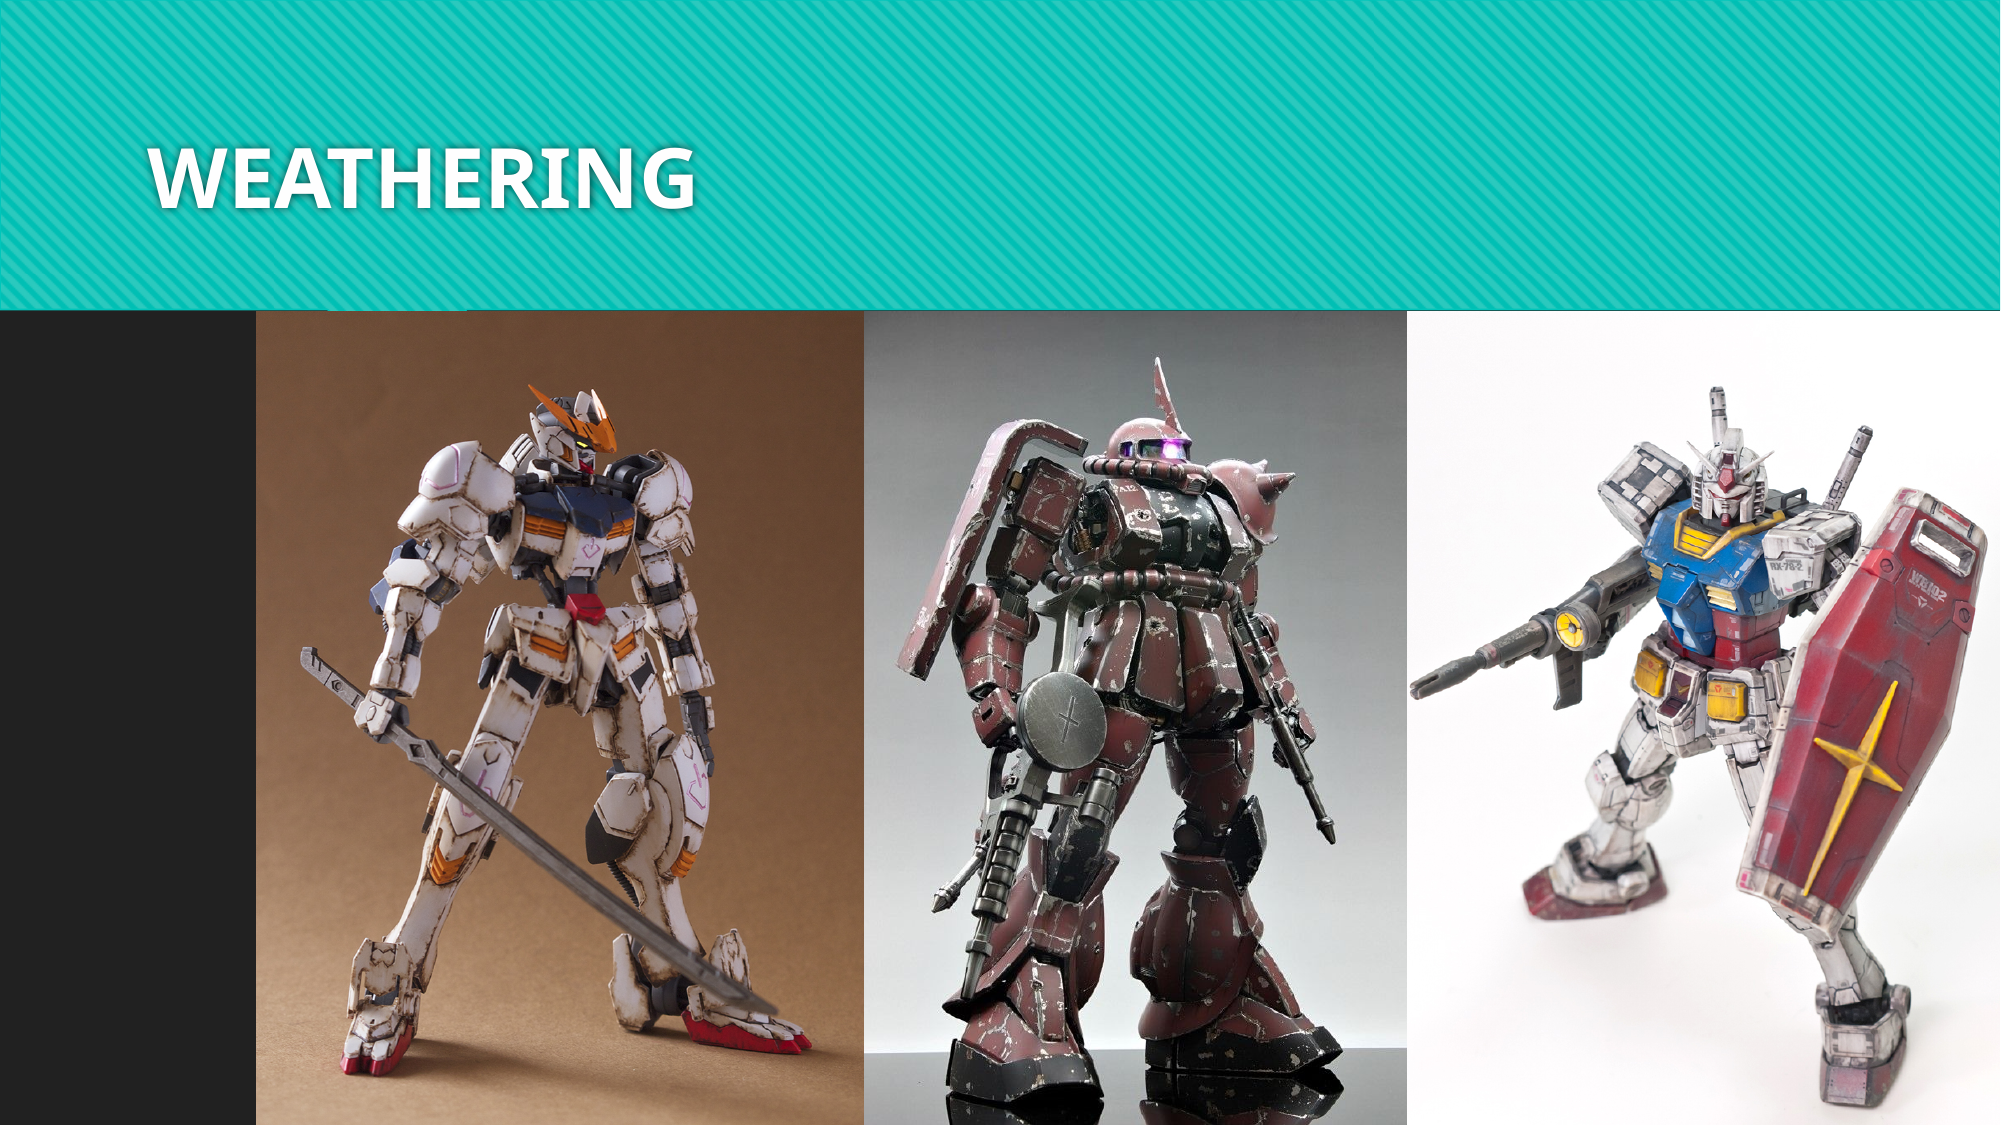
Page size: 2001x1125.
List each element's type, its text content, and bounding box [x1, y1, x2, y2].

picture [256, 311, 2000, 1125]
title WEATHERING [132, 73, 1868, 233]
